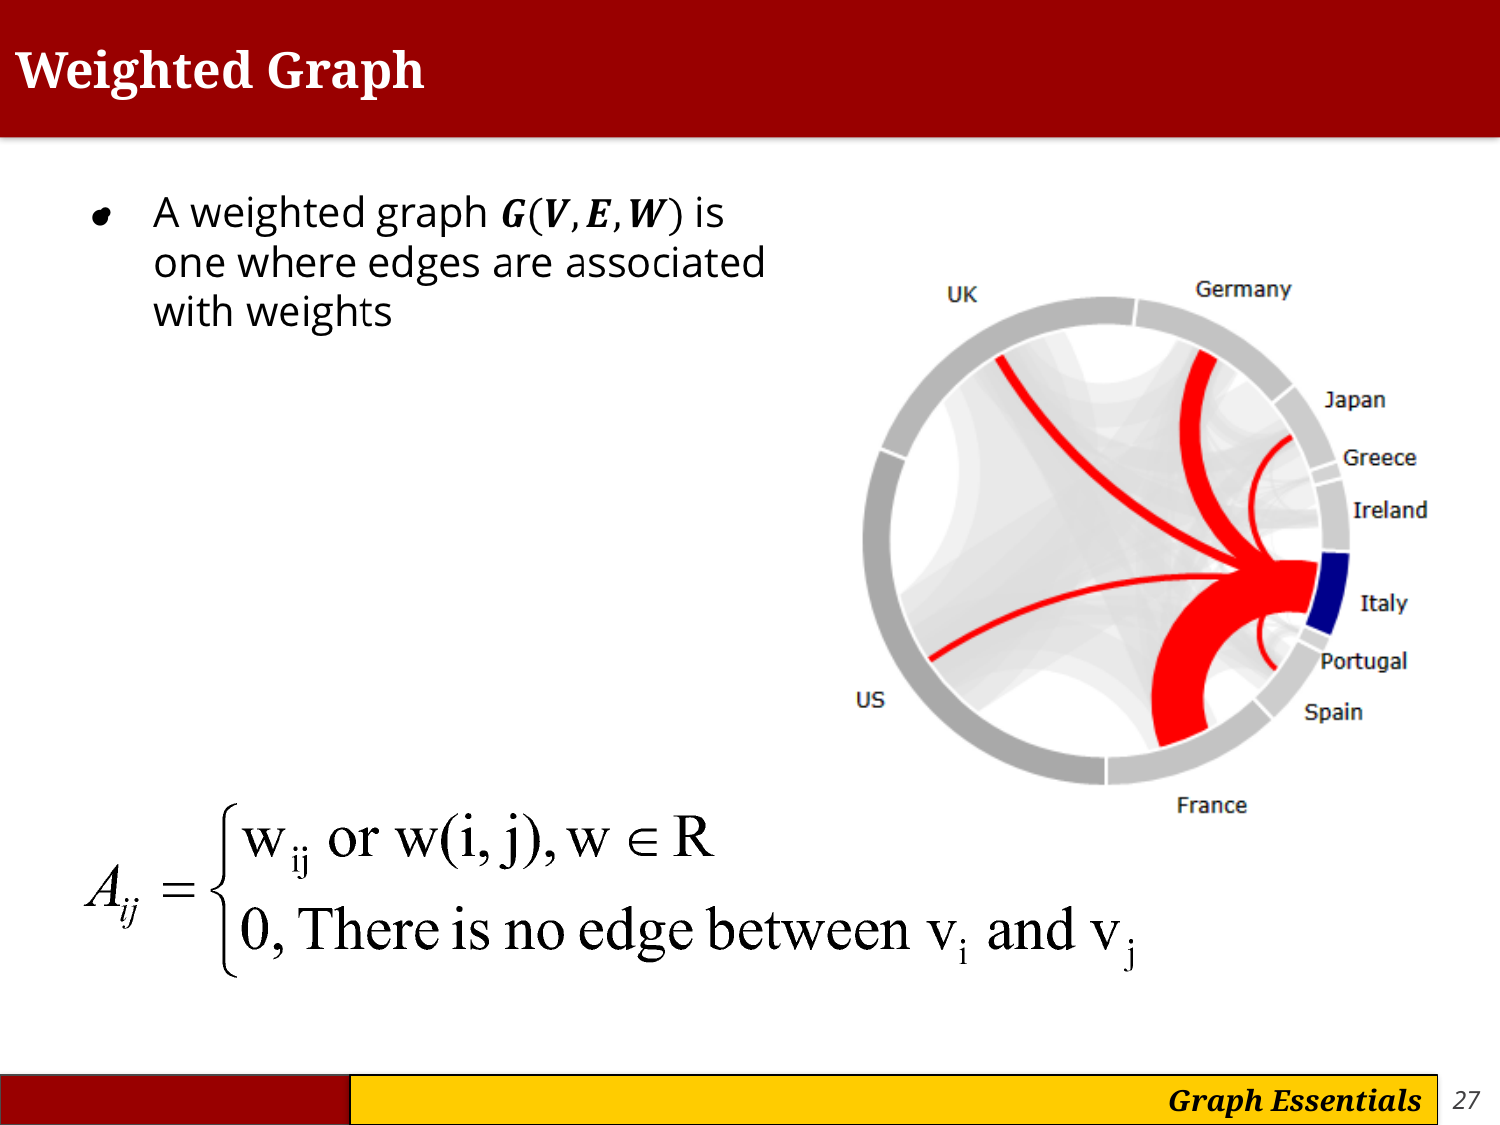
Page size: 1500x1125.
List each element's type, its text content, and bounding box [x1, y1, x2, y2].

list [75, 174, 794, 700]
title Weighted Graph [0, 0, 1500, 138]
picture [71, 162, 1463, 988]
